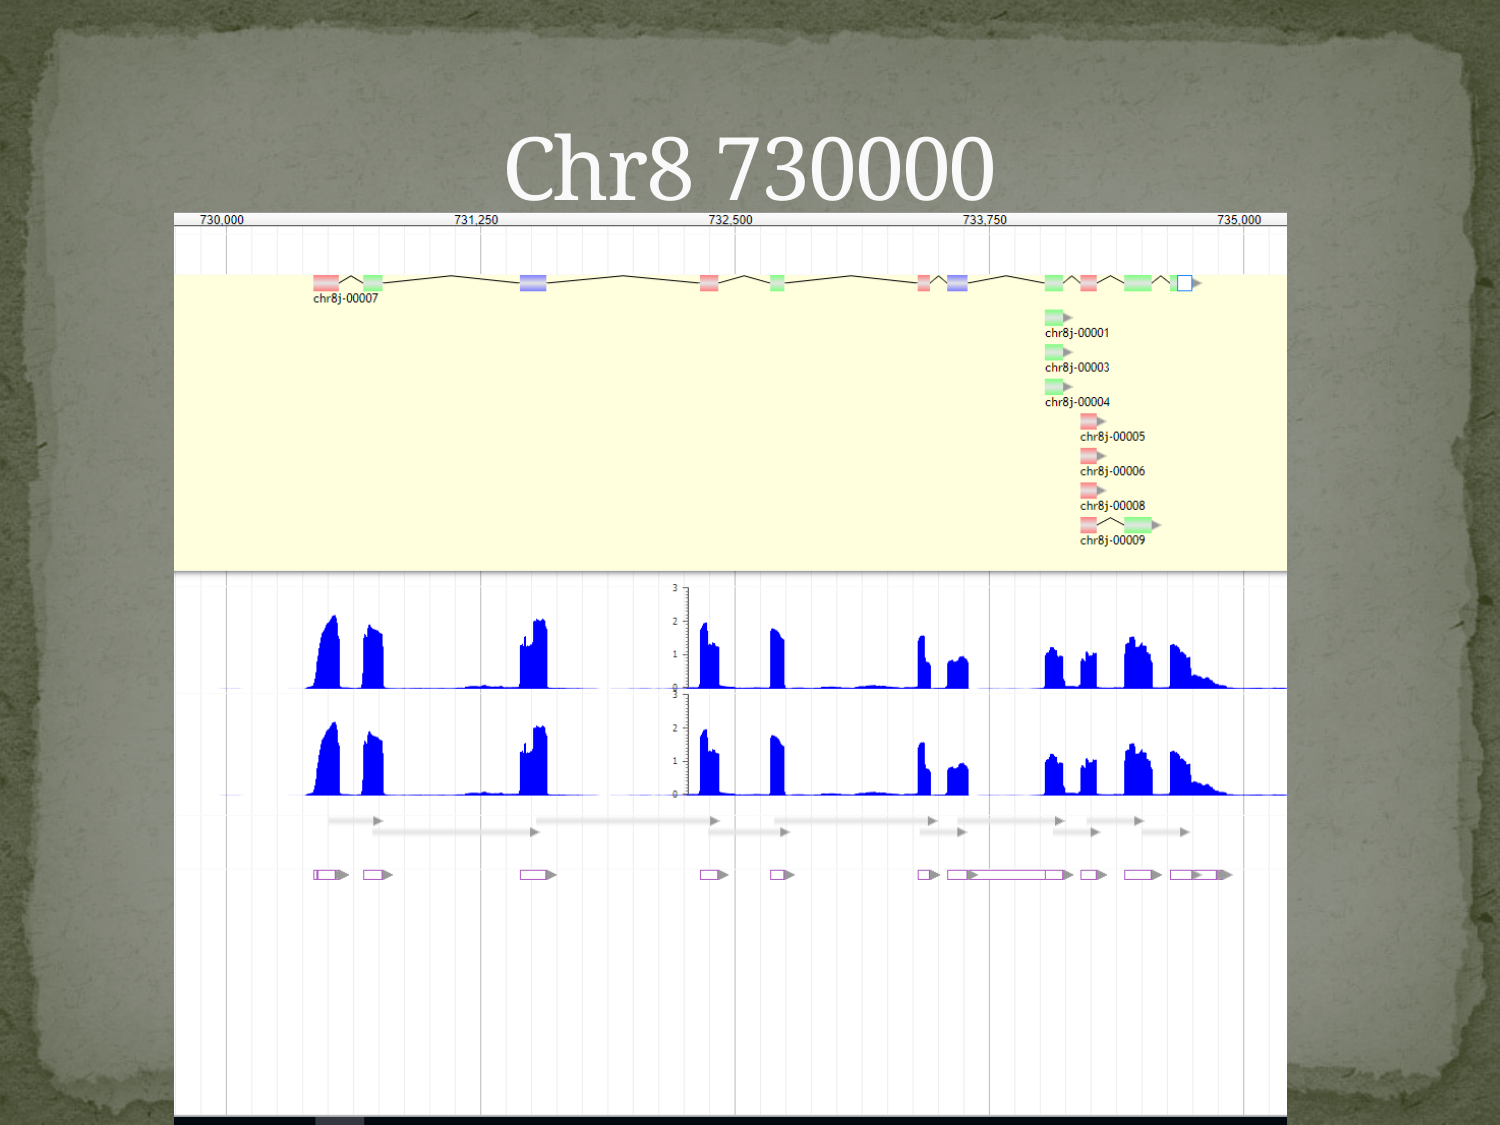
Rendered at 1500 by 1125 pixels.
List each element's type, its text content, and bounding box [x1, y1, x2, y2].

picture [174, 212, 1288, 1125]
title Chr8 730000 [74, 24, 1425, 225]
